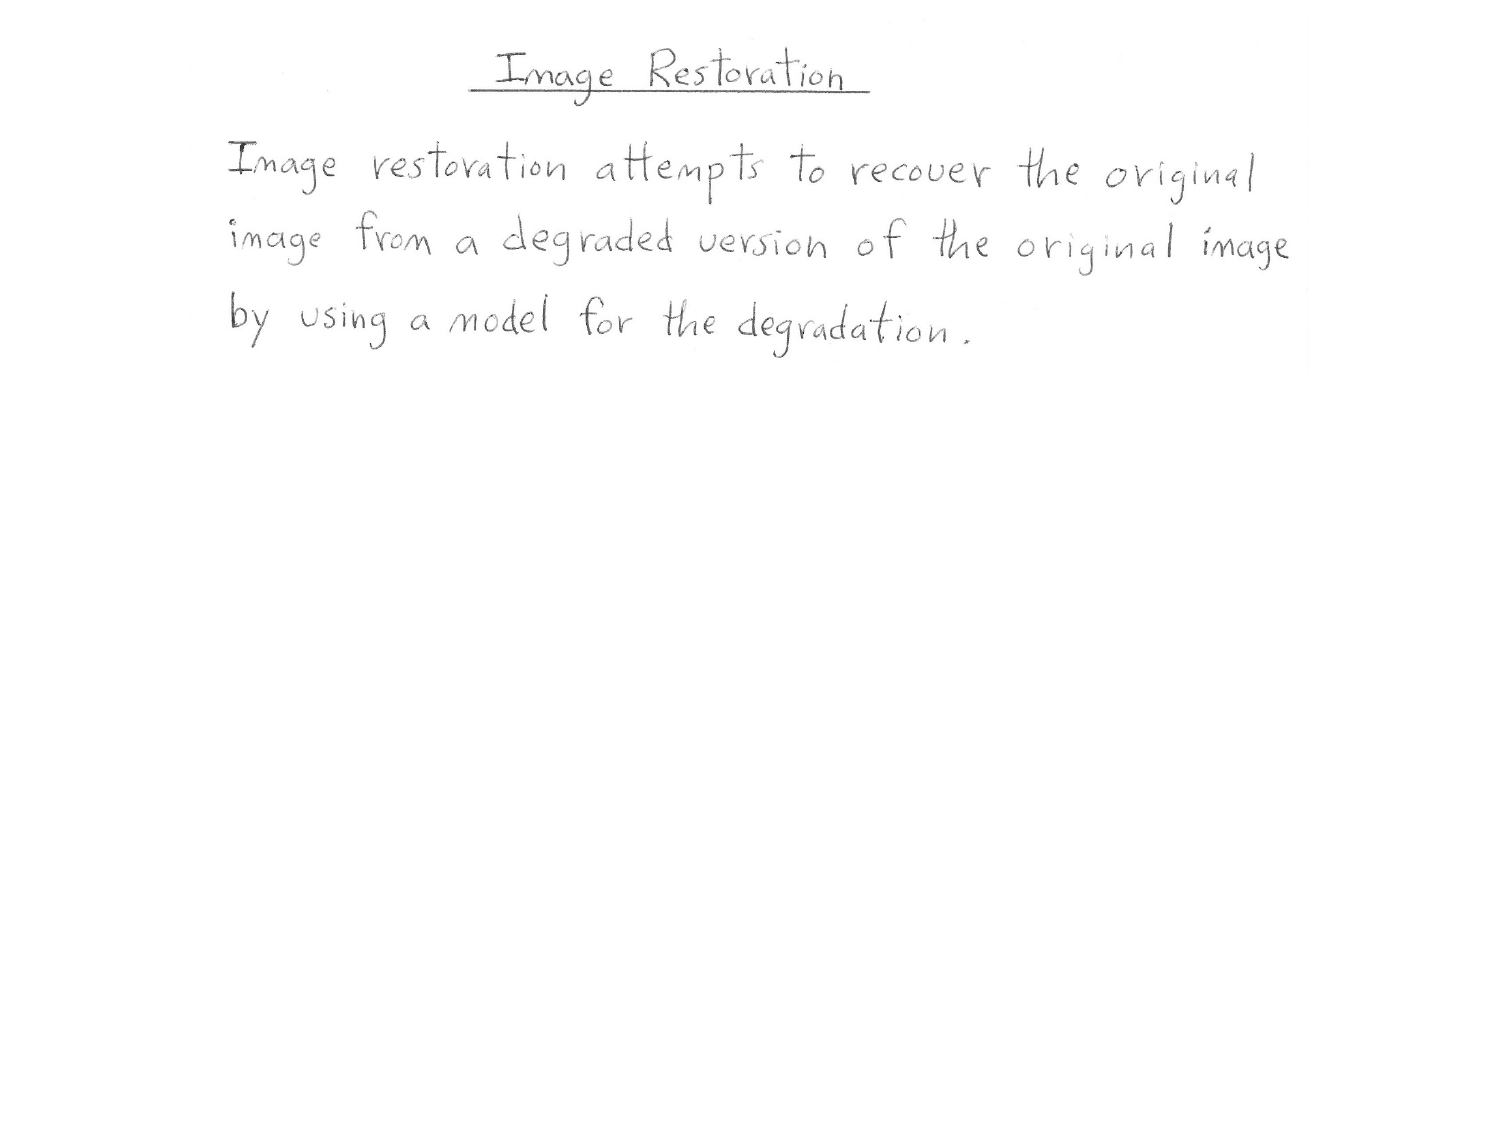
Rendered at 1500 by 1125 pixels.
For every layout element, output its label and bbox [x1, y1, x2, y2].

picture [189, 14, 1311, 373]
